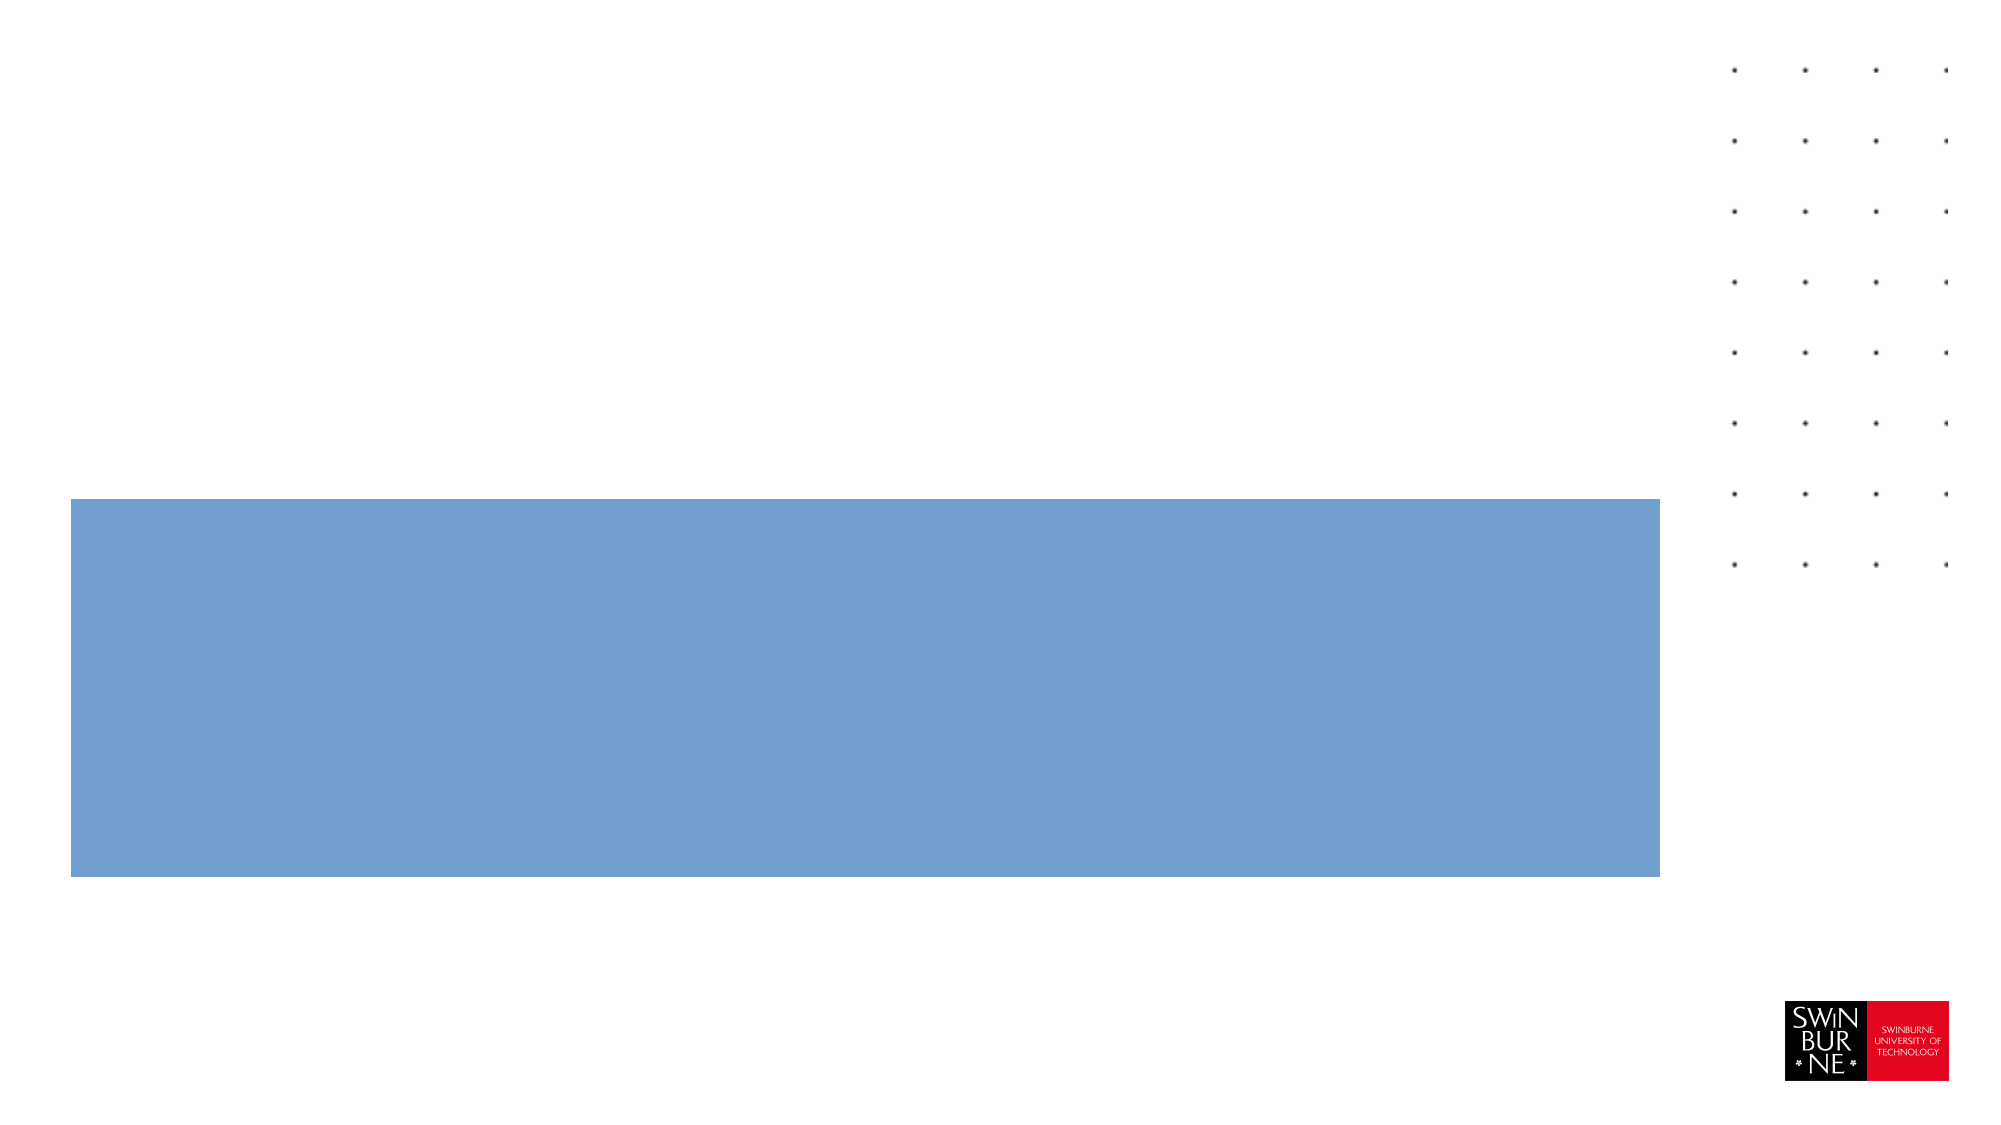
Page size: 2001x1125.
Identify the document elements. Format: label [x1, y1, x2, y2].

picture [1785, 1001, 1949, 1081]
